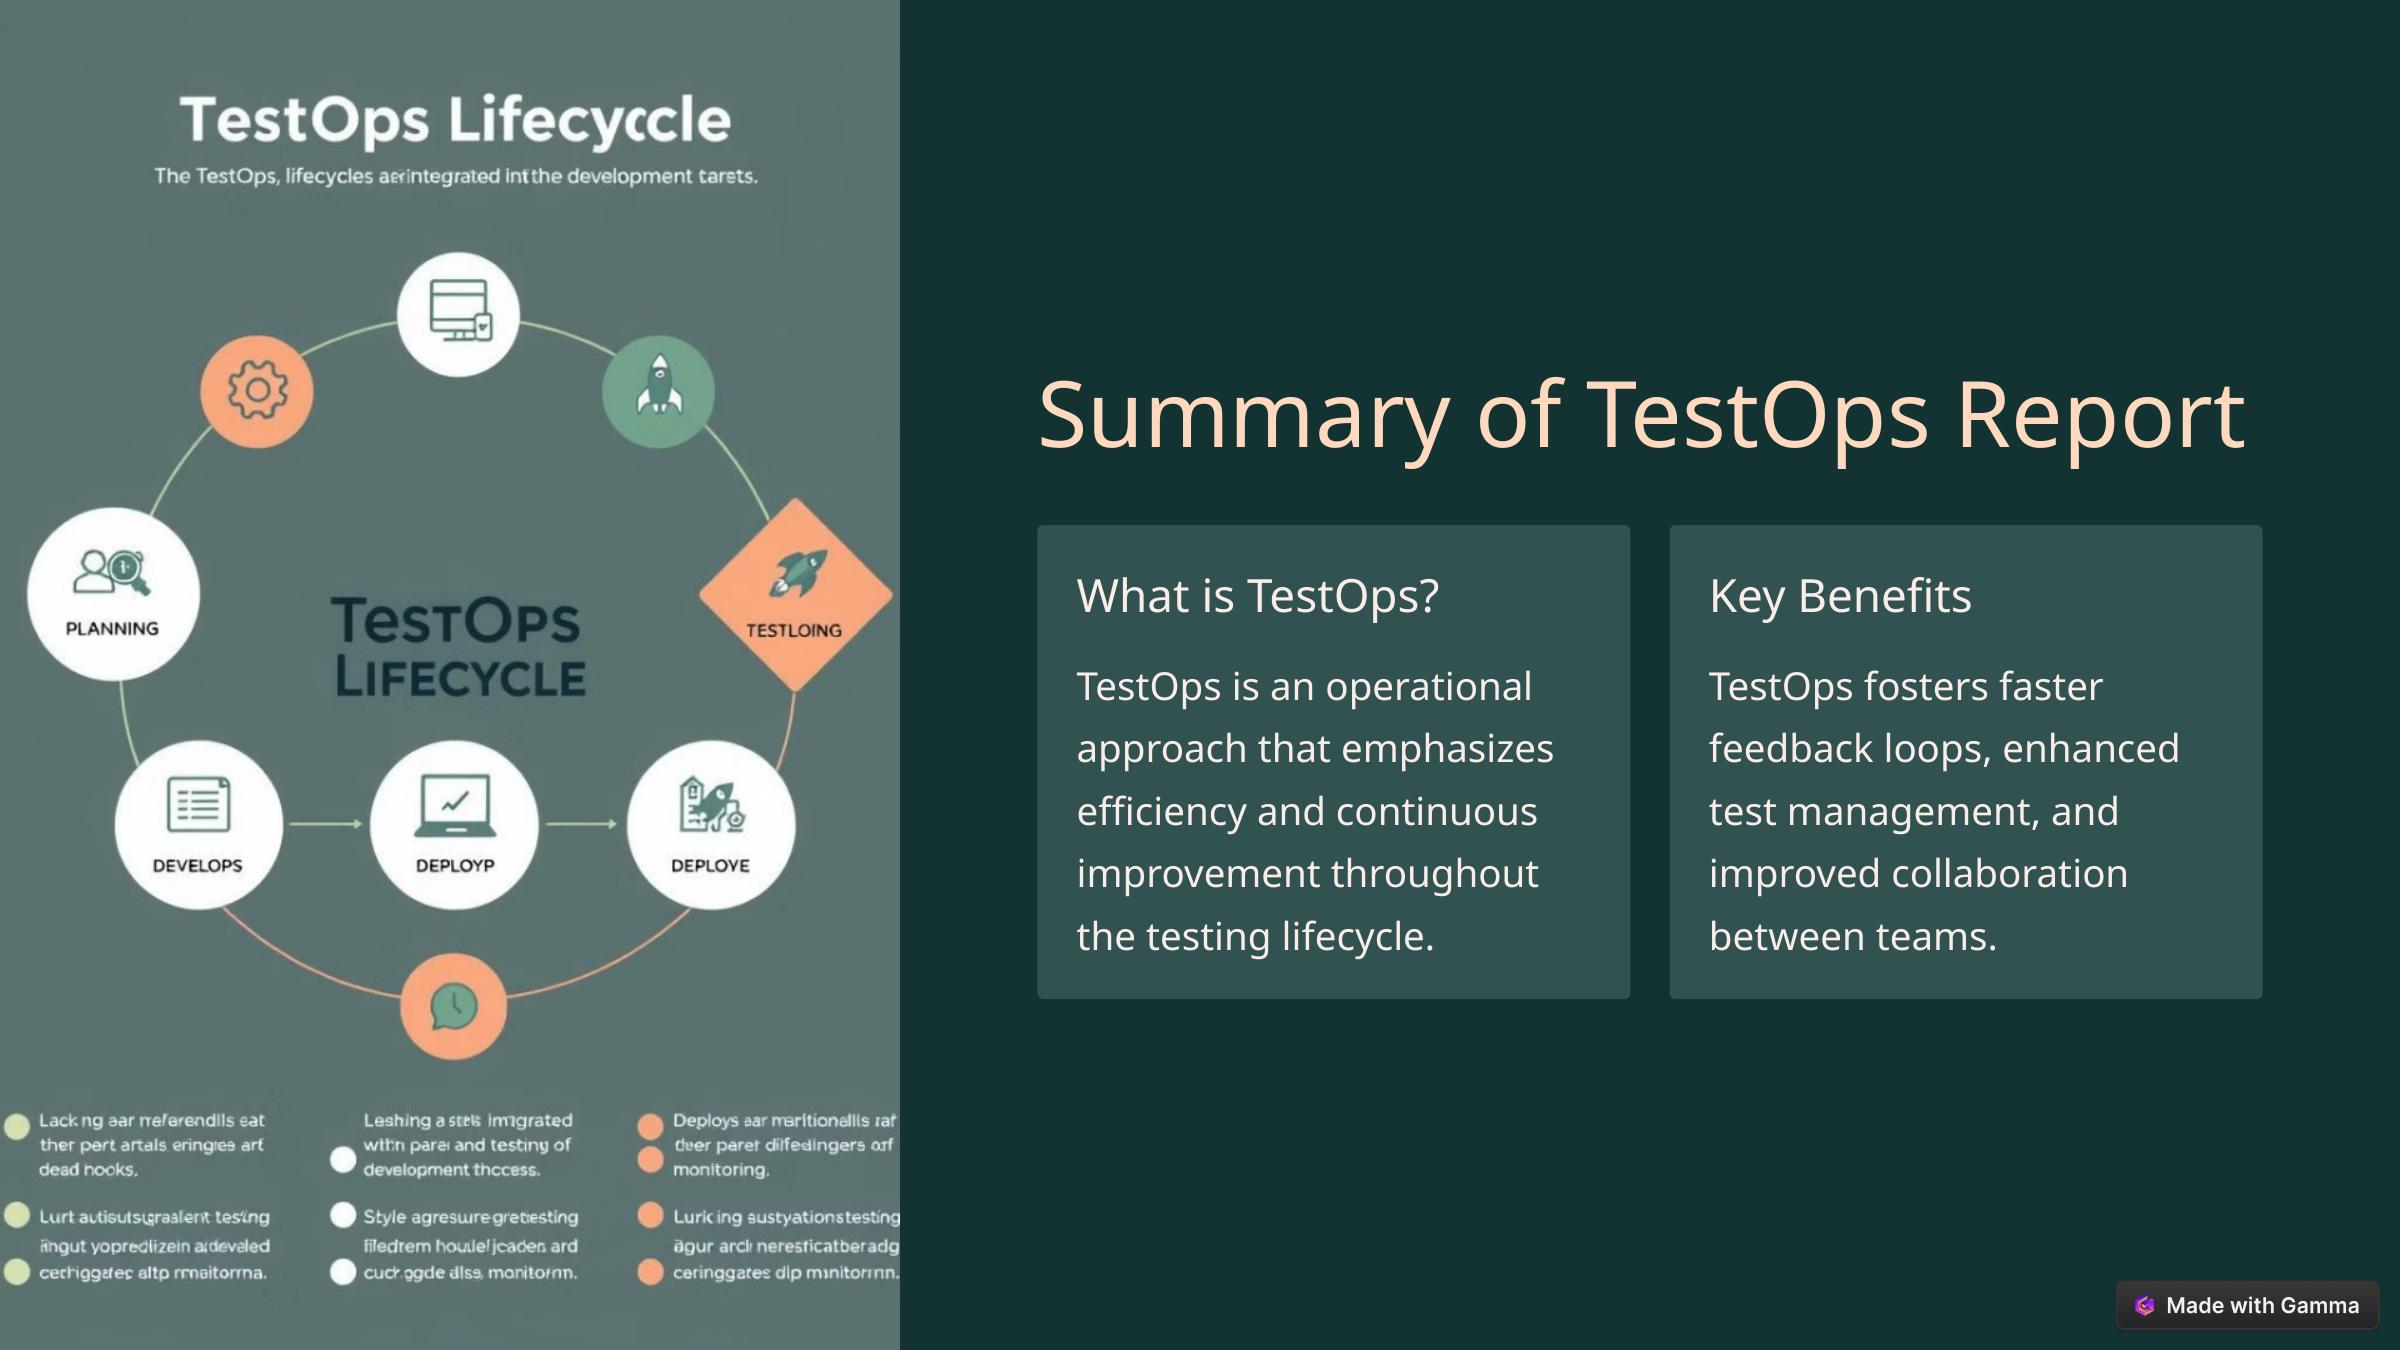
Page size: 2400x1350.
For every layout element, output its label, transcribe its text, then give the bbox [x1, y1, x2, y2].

text_box TestOps fosters faster feedback loops, enhanced test management, and improved collaboration between teams. [1708, 645, 2224, 960]
text_box TestOps is an operational approach that emphasizes efficiency and continuous improvement throughout the testing lifecycle. [1076, 645, 1592, 960]
text_box Key Benefits [1708, 564, 2171, 623]
text_box Summary of TestOps Report [1037, 350, 2208, 467]
picture [2106, 1271, 2389, 1339]
text_box What is TestOps? [1076, 564, 1539, 623]
text_box [1037, 525, 1631, 1000]
text_box [1669, 525, 2263, 1000]
picture [0, 0, 900, 1350]
